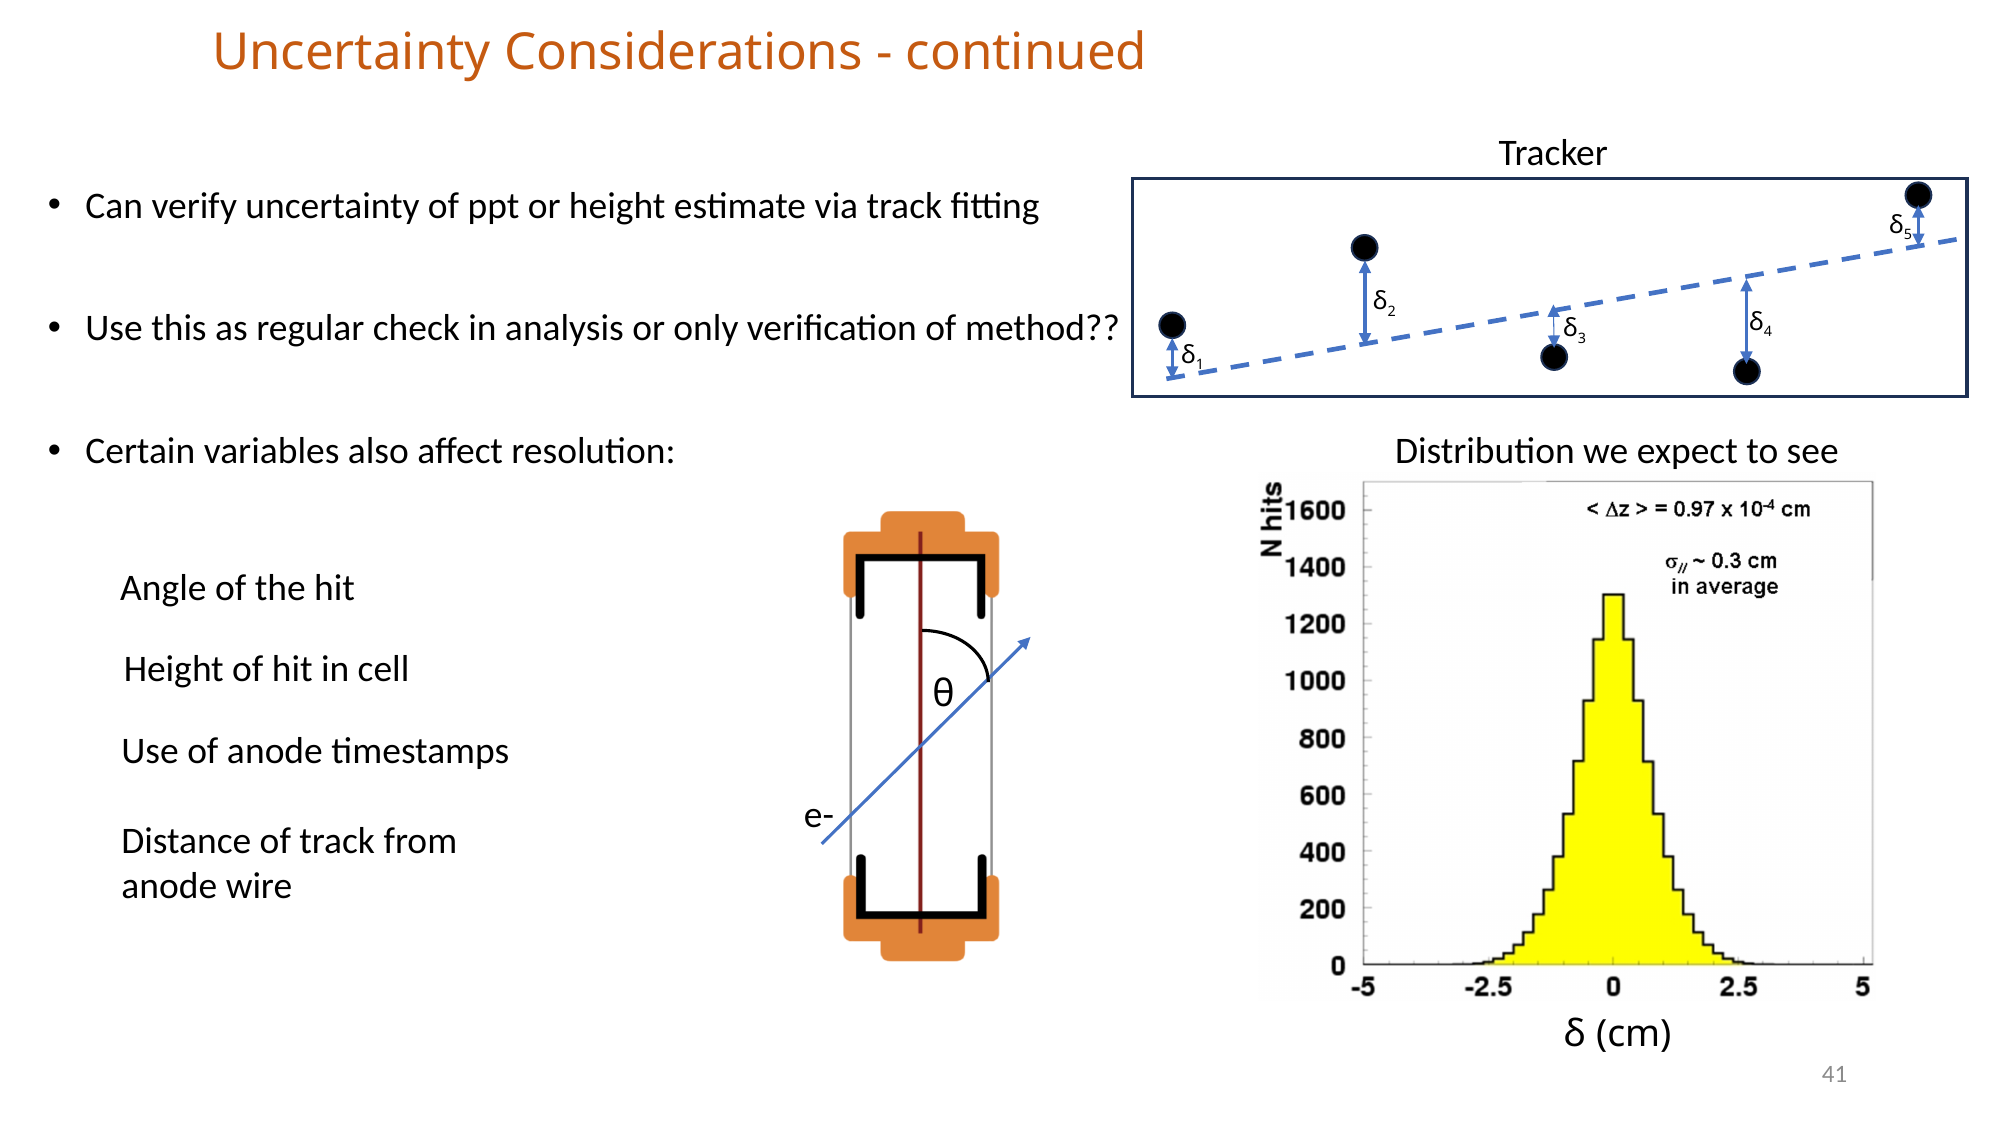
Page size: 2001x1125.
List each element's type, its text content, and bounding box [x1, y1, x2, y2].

text_box Distribution we expect to see [1380, 418, 1855, 472]
list Can verify uncertainty of ppt or height estimate via track fitting Use this as regular check in analysis or only verification of method?? Certain variables also affect resolution: [32, 178, 1933, 1036]
text_box δ5 [1874, 201, 1928, 238]
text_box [821, 636, 1031, 844]
text_box Use of anode timestamps Distance of track from anode wire [106, 718, 556, 914]
text_box Tracker [1483, 120, 1623, 181]
text_box Angle of the hit [105, 555, 371, 660]
text_box [1131, 177, 1968, 398]
picture [822, 472, 1000, 636]
slide_number 41 [1412, 1042, 1863, 1103]
picture [1258, 472, 1876, 1001]
text_box Height of hit in cell [109, 636, 425, 718]
text_box Uncertainty Considerations - continued [197, 17, 1907, 89]
text_box δ (cm) [1548, 1001, 1687, 1042]
picture [736, 706, 1086, 971]
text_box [1166, 238, 1960, 379]
